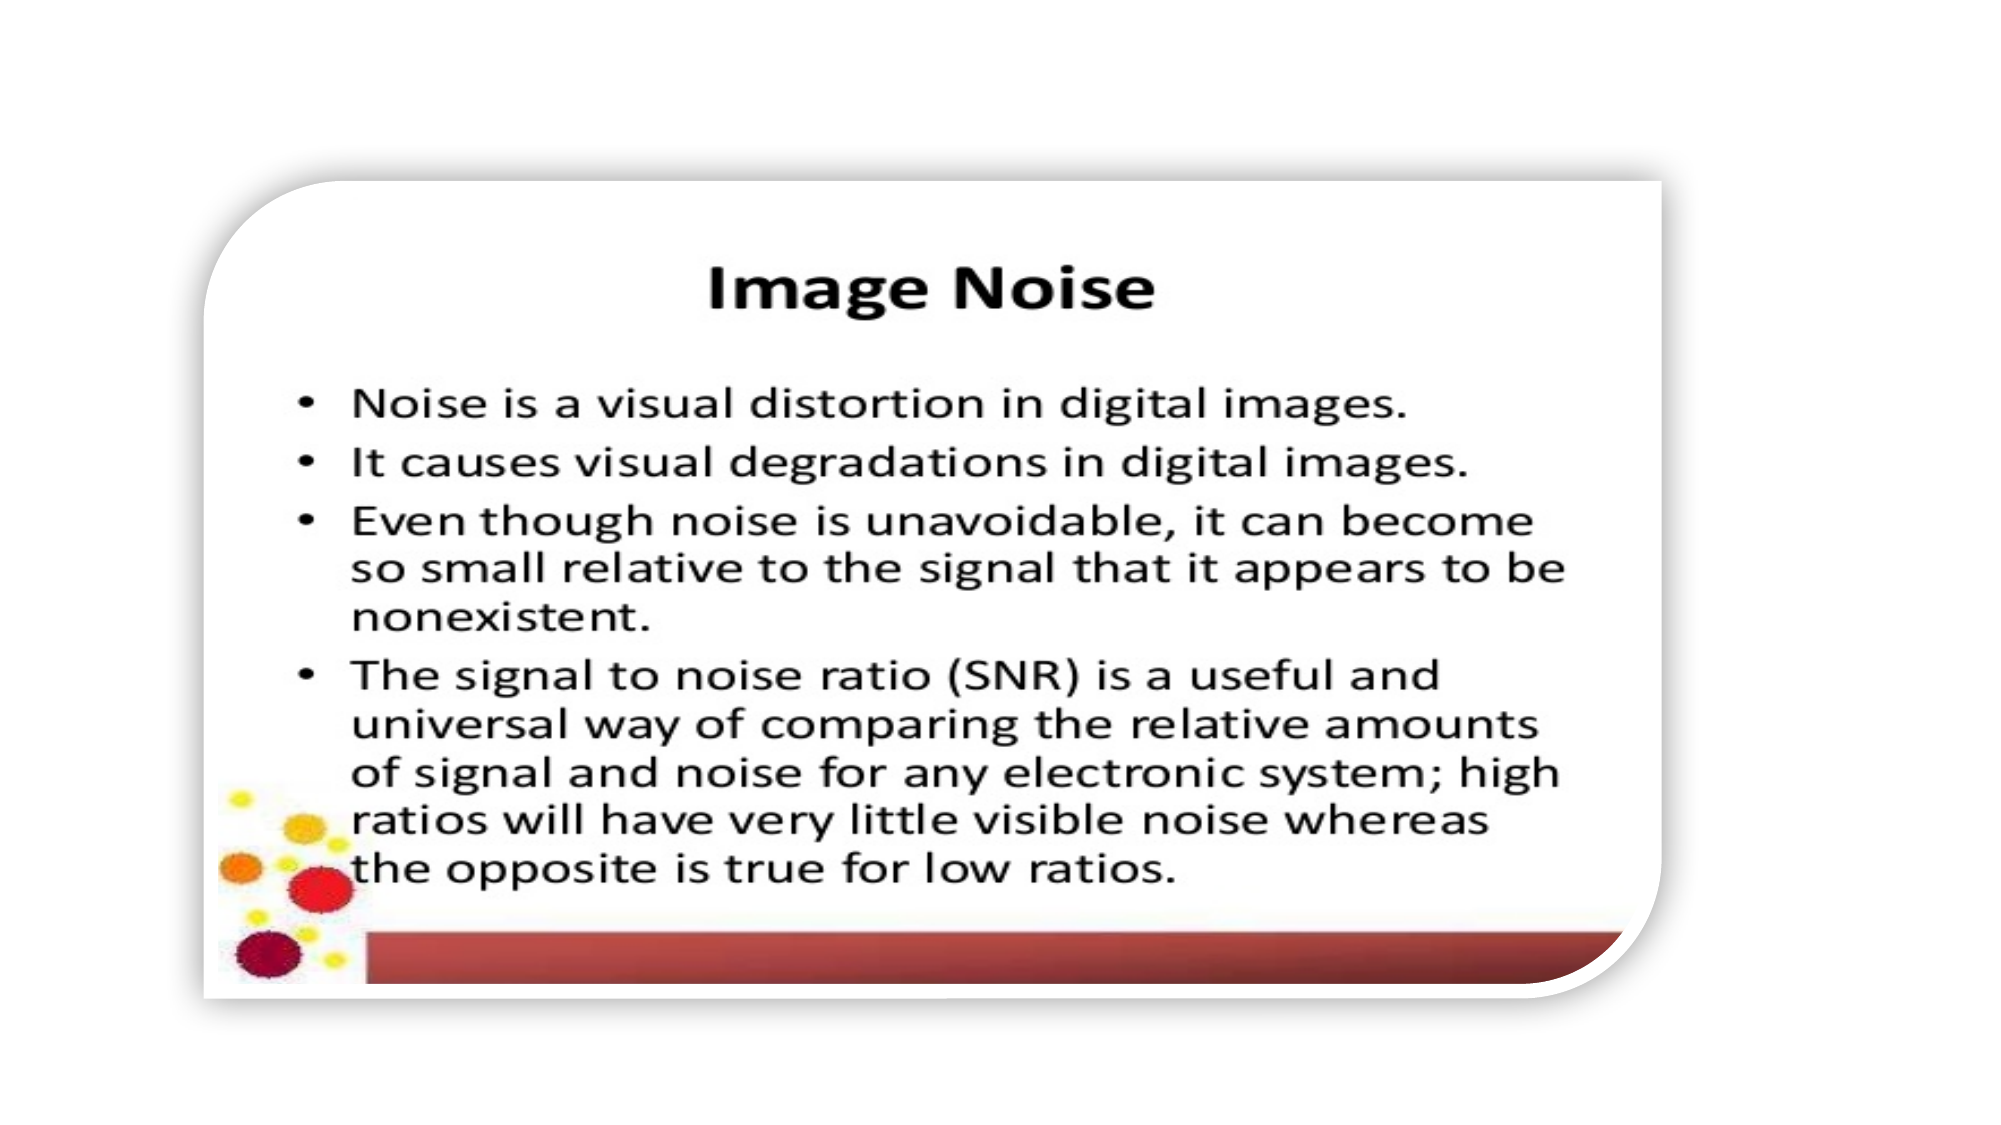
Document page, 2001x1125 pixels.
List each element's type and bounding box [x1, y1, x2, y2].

picture [210, 188, 1655, 992]
